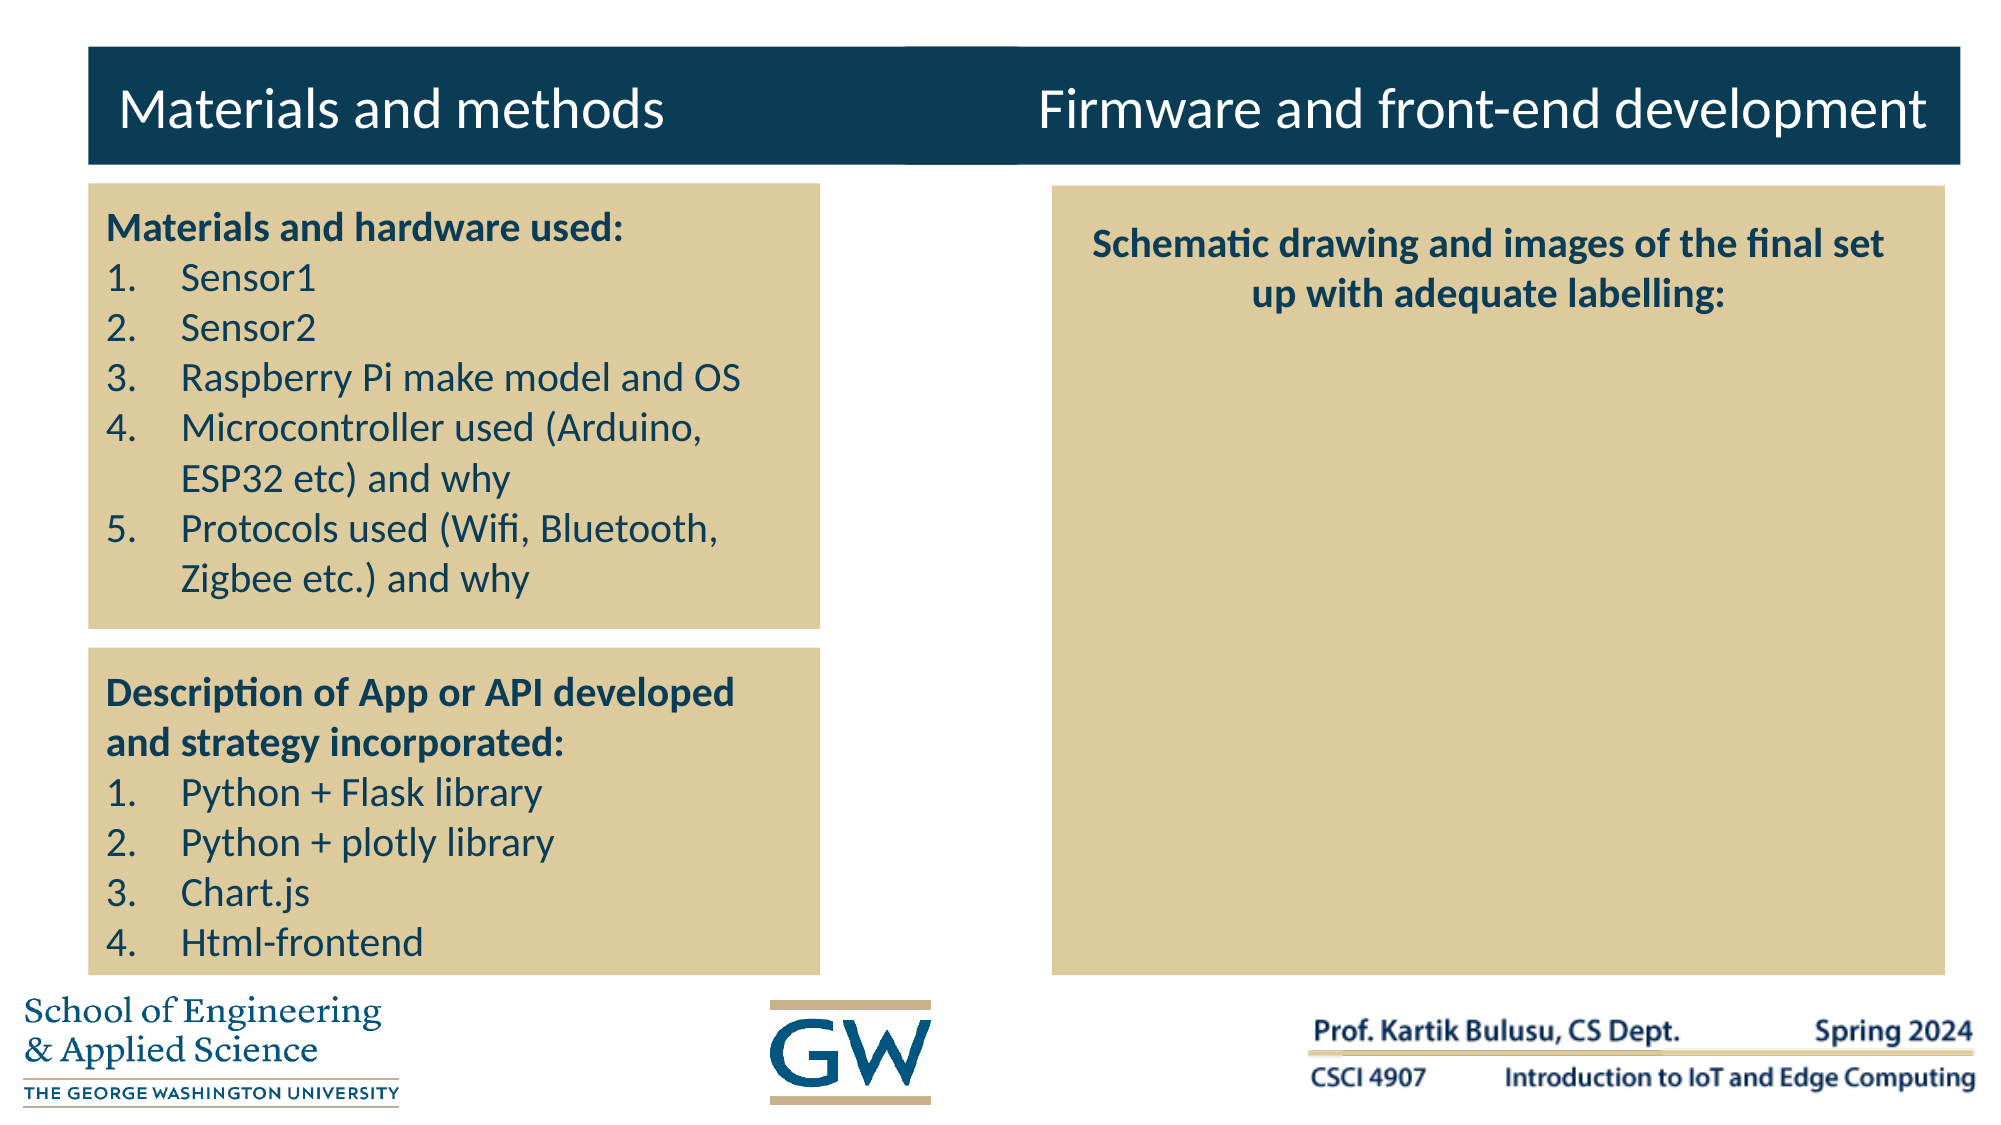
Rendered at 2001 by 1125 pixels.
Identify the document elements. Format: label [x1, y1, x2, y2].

picture [770, 1000, 931, 1105]
picture [23, 996, 399, 1108]
text_box [1051, 185, 1945, 976]
picture [1304, 1010, 1978, 1095]
text_box [88, 183, 821, 629]
text_box [88, 647, 821, 976]
text_box [905, 46, 1961, 165]
text_box [88, 46, 905, 165]
